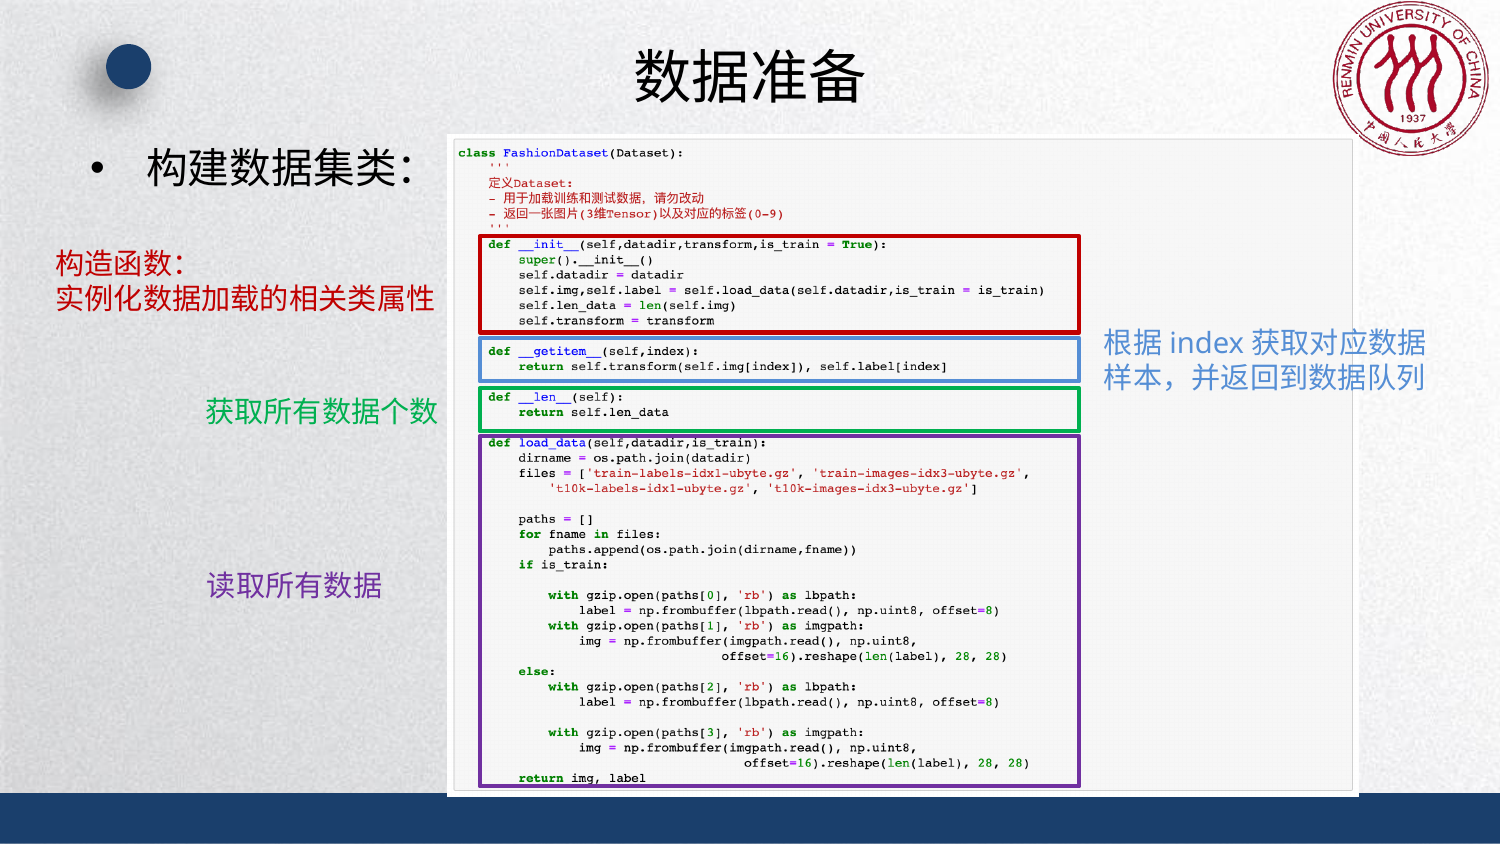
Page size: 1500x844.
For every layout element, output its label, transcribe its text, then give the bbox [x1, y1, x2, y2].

text_box 获取所有数据个数 [190, 385, 441, 436]
text_box 读取所有数据 [192, 560, 398, 610]
text_box 根据index获取对应数据样本，并返回到数据队列 [1363, 316, 1446, 402]
title 数据准备 [75, 33, 1425, 116]
list 构建数据集类： [1360, 134, 1425, 212]
picture [0, 0, 1500, 797]
text_box 构造函数： 实例化数据加载的相关类属性 [40, 237, 441, 323]
list 构建数据集类： [75, 134, 444, 212]
